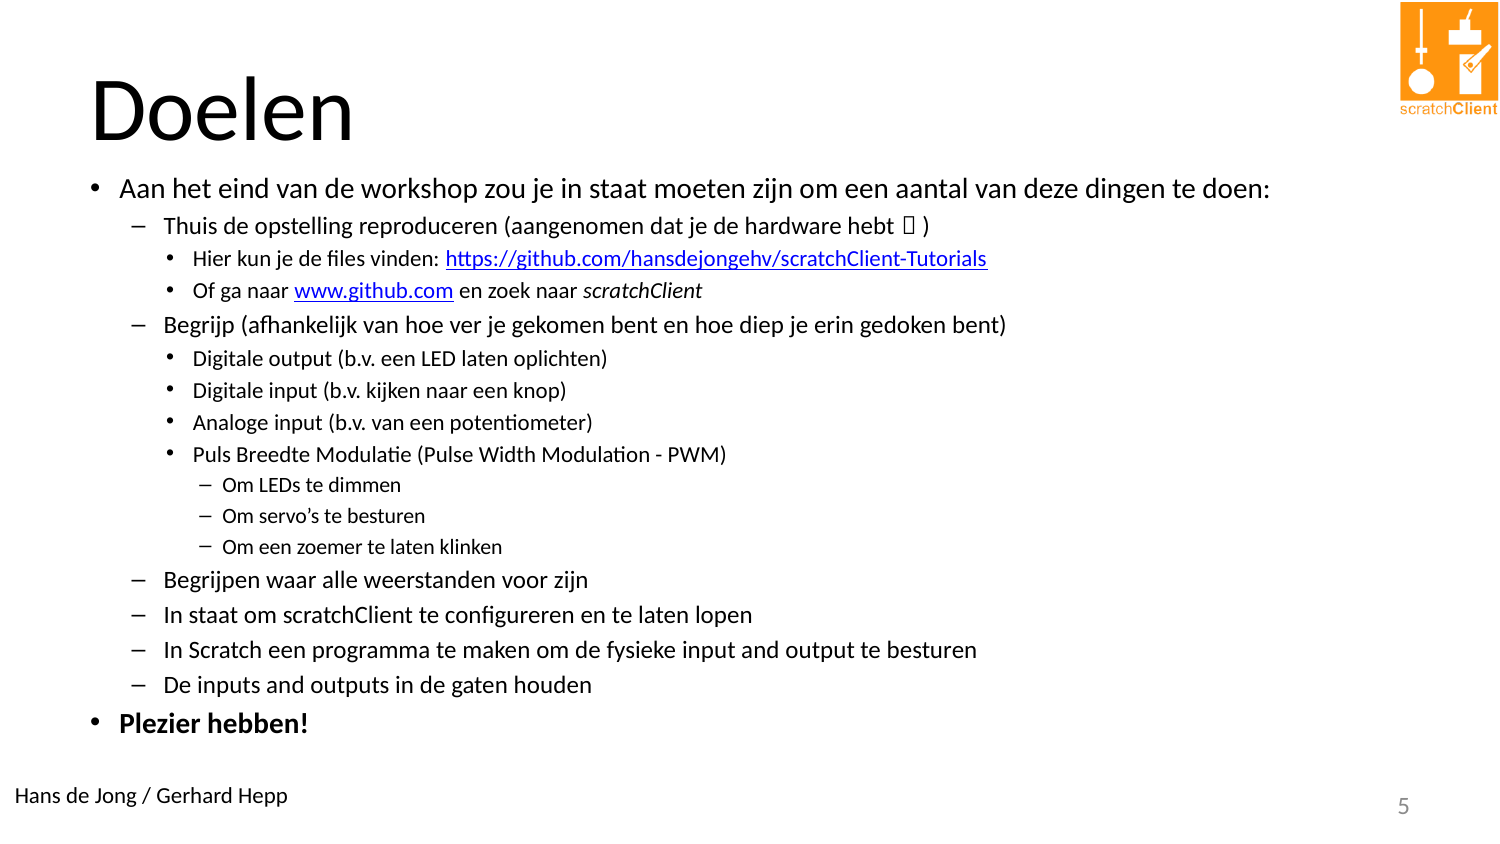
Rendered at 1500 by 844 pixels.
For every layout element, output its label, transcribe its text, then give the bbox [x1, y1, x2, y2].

slide_number 5 [1340, 782, 1425, 827]
list Aan het eind van de workshop zou je in staat moeten zijn om een aantal van deze dingen te doen: Thuis de opstelling reproduceren (aangenomen dat je de hardware hebt  ) Hier kun je de files vinden: https://github.com/hansdejongehv/scratchClient-Tutorials Of ga naar www.github.com en zoek naar scratchClient Begrijp (afhankelijk van hoe ver je gekomen bent en hoe diep je erin gedoken bent) Digitale output (b.v. een LED laten oplichten) Digitale input (b.v. kijken naar een knop) Analoge input (b.v. van een potentiometer) Puls Breedte Modulatie (Pulse Width Modulation - PWM) Om LEDs te dimmen Om servo’s te besturen Om een zoemer te laten klinken Begrijpen waar alle weerstanden voor zijn In staat om scratchClient te configureren en te laten lopen In Scratch een programma te maken om de fysieke input and output te besturen De inputs and outputs in de gaten houden Plezier hebben! [75, 161, 1425, 754]
picture [1398, 2, 1499, 118]
title Doelen [75, 33, 1425, 161]
